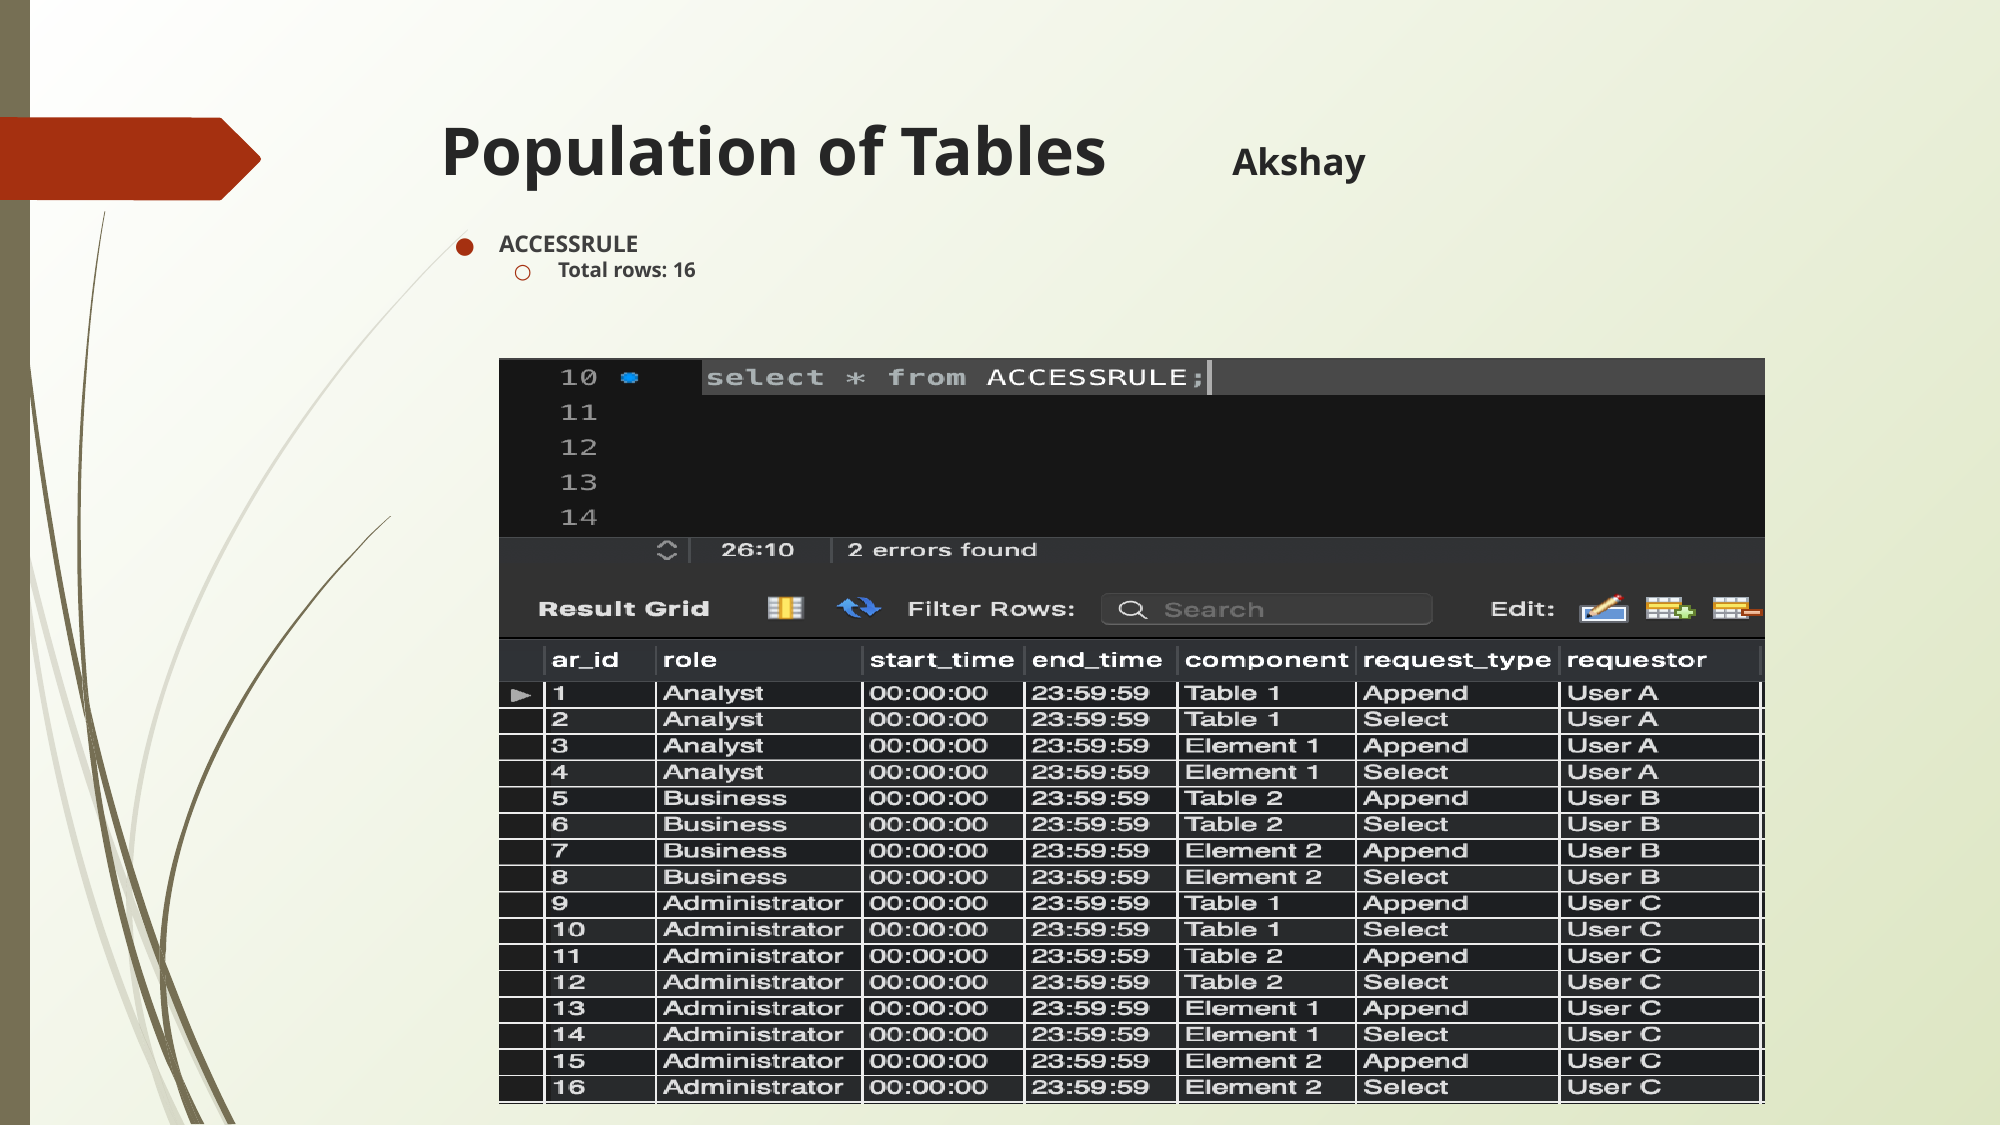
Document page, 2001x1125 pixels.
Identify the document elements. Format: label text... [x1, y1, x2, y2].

title Population of Tables Akshay [425, 102, 1888, 198]
picture [499, 358, 1765, 1105]
list ACCESSRULE Total rows: 16 [425, 222, 1888, 318]
